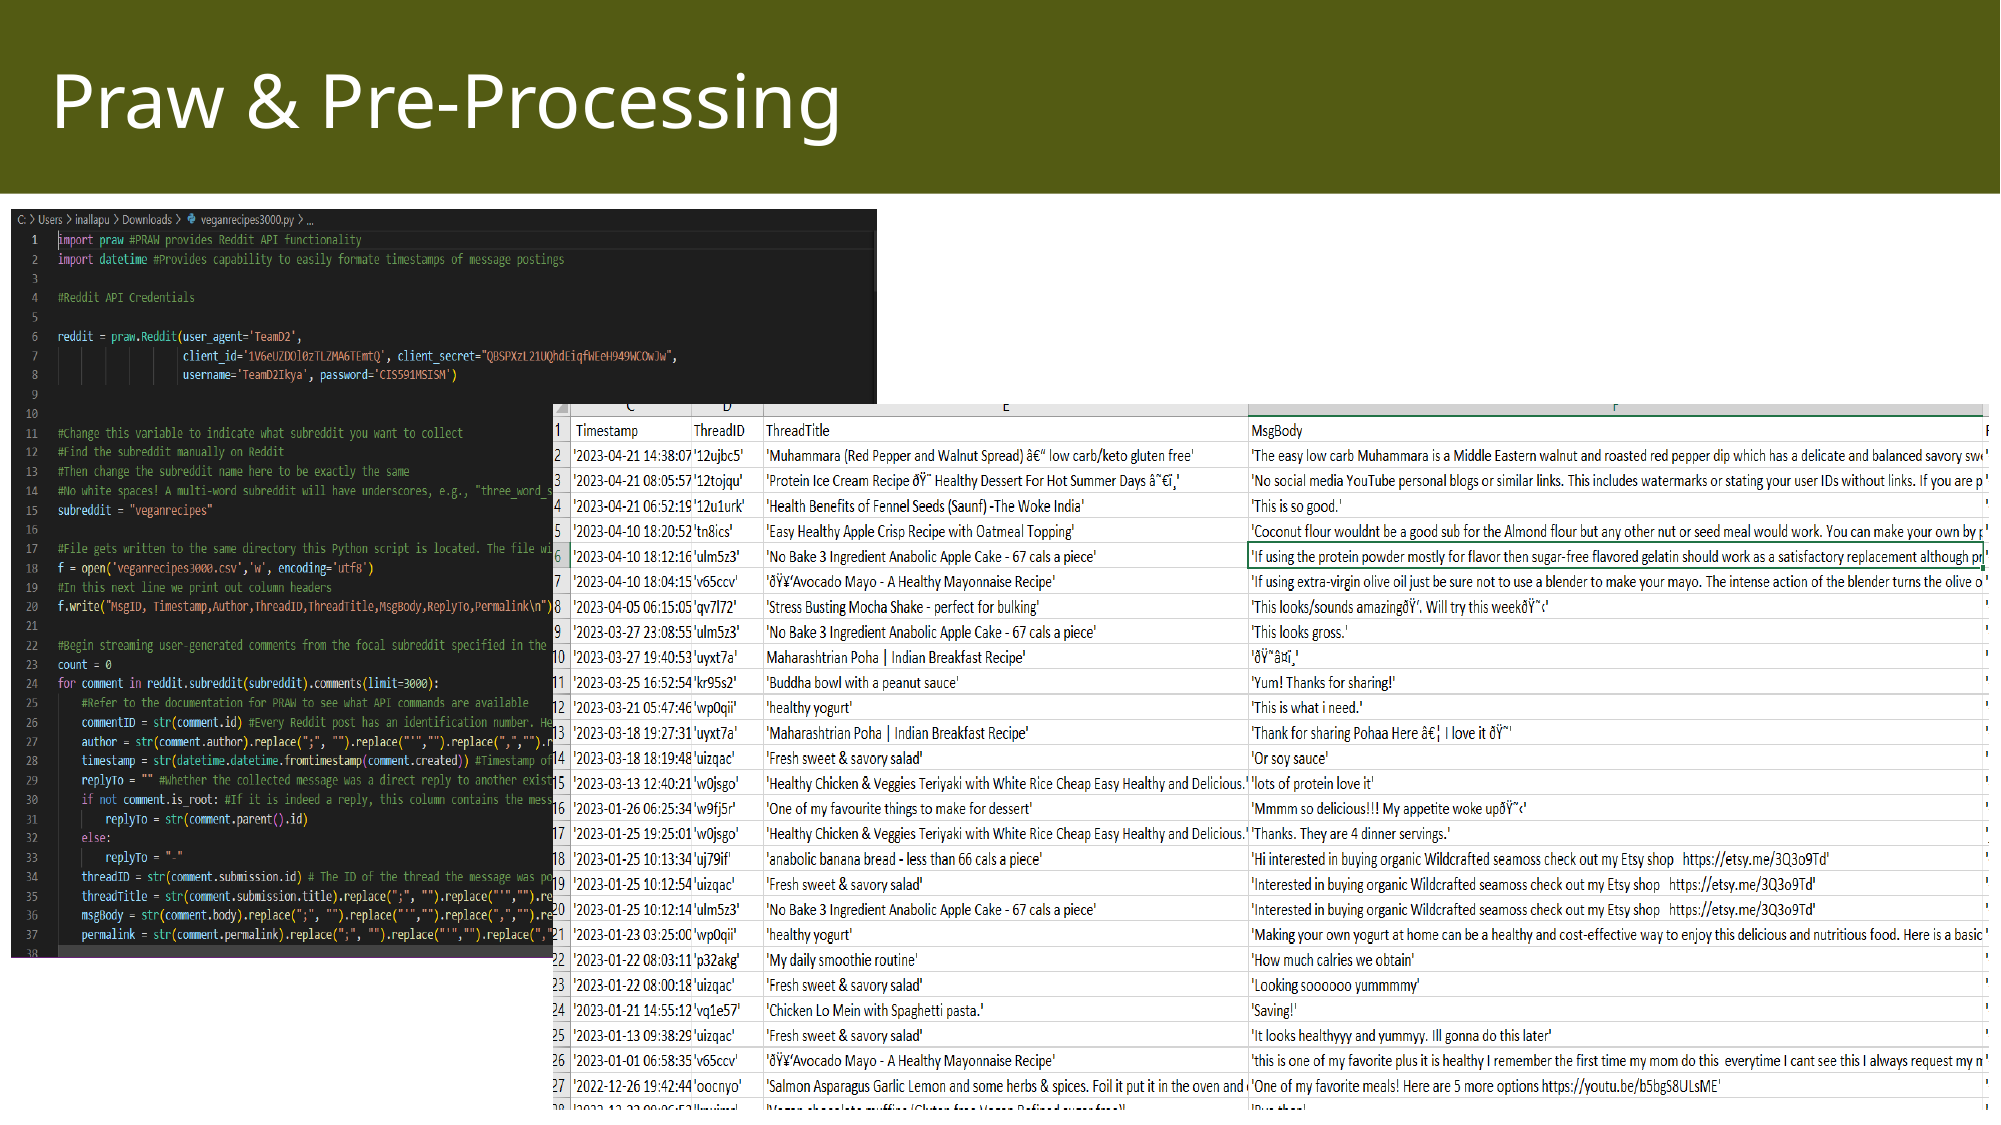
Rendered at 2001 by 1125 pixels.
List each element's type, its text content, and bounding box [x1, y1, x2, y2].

picture [11, 209, 1989, 1110]
title Praw & Pre-Processing [35, 52, 1959, 157]
